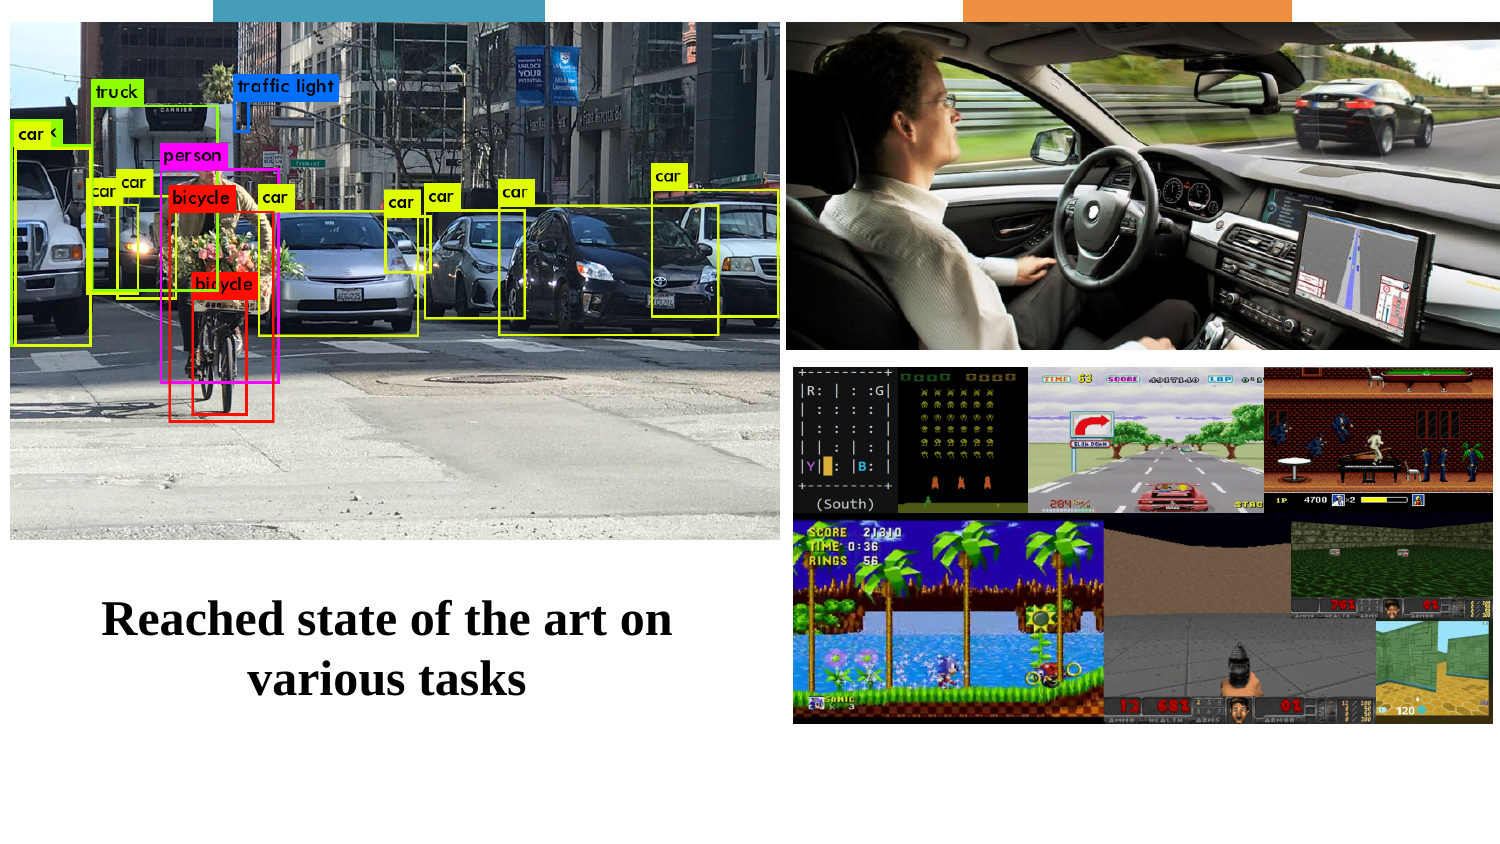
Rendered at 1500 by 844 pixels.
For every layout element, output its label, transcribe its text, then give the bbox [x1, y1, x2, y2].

text_box Reached state of the art on various tasks [37, 570, 737, 775]
picture [785, 22, 1500, 351]
picture [10, 22, 781, 541]
picture [793, 366, 1493, 725]
